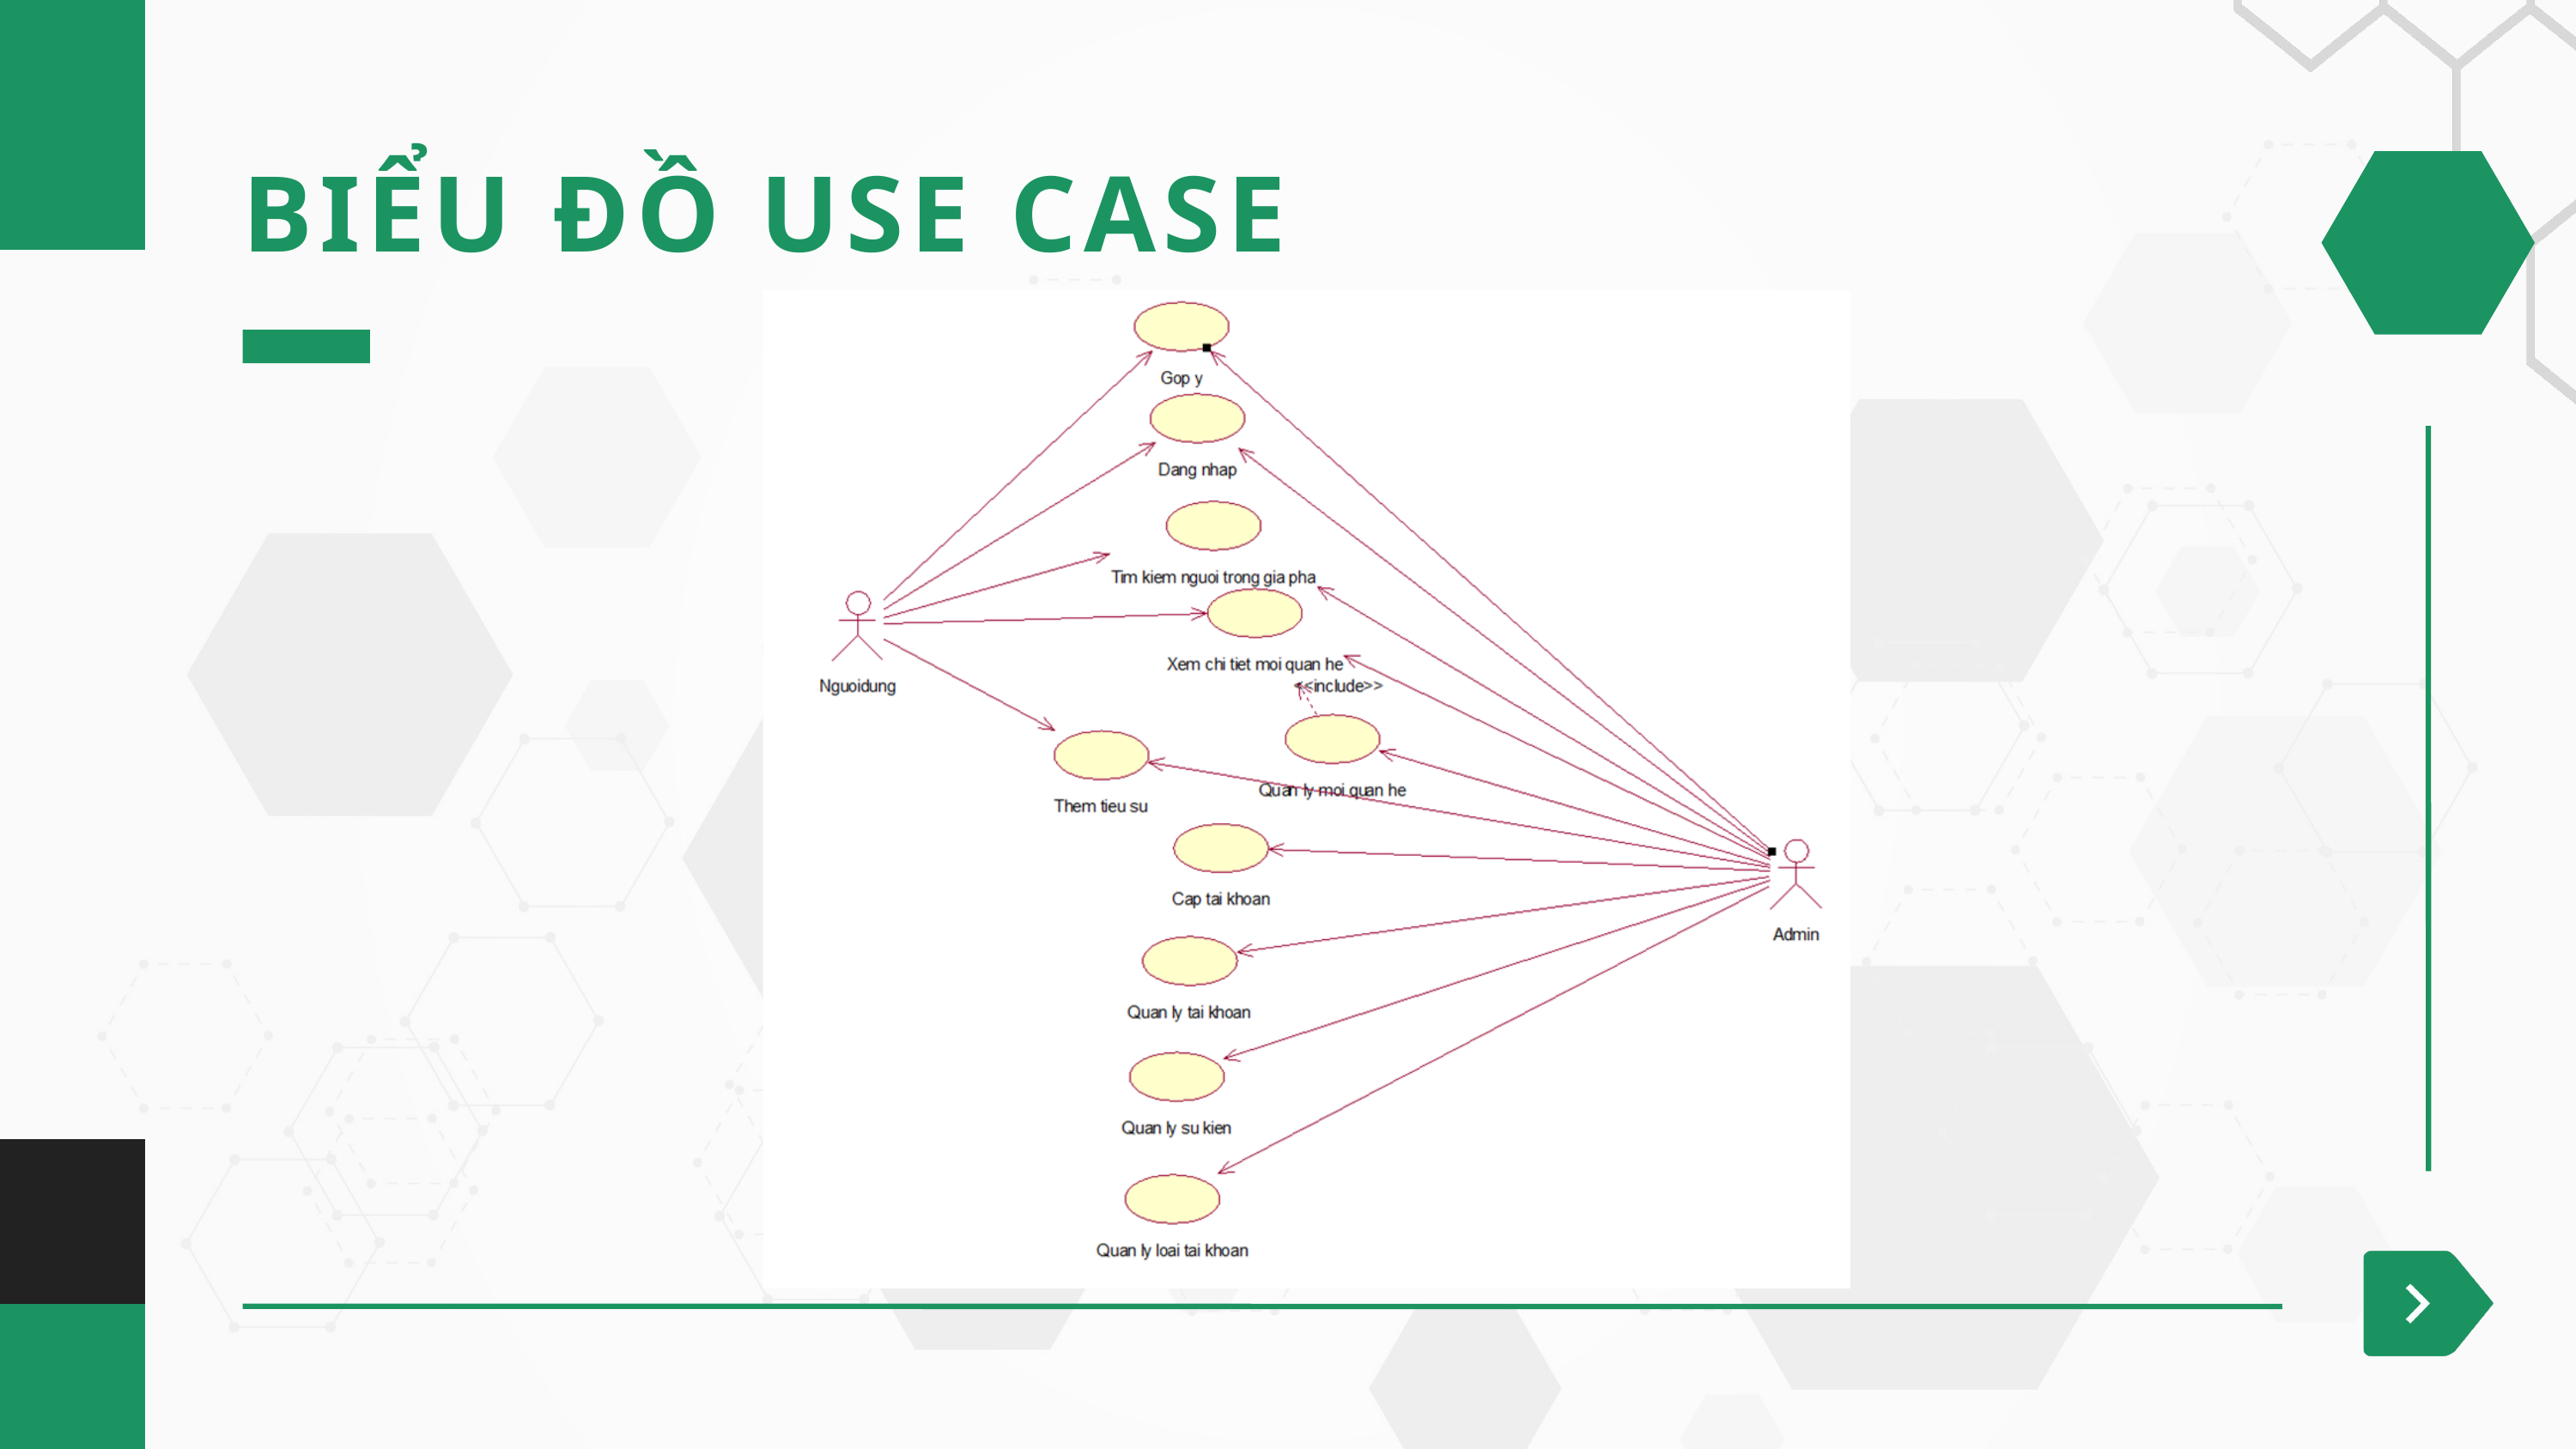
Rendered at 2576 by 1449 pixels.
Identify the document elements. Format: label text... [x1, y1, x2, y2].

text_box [0, 1303, 145, 1449]
text_box [0, 0, 2576, 1449]
text_box BIỂU ĐỒ USE CASE [242, 126, 1613, 274]
text_box [2363, 1251, 2494, 1356]
text_box [2172, 0, 2576, 427]
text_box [0, 0, 145, 250]
text_box [762, 290, 1850, 1288]
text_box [2321, 150, 2536, 335]
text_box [0, 1138, 145, 1303]
